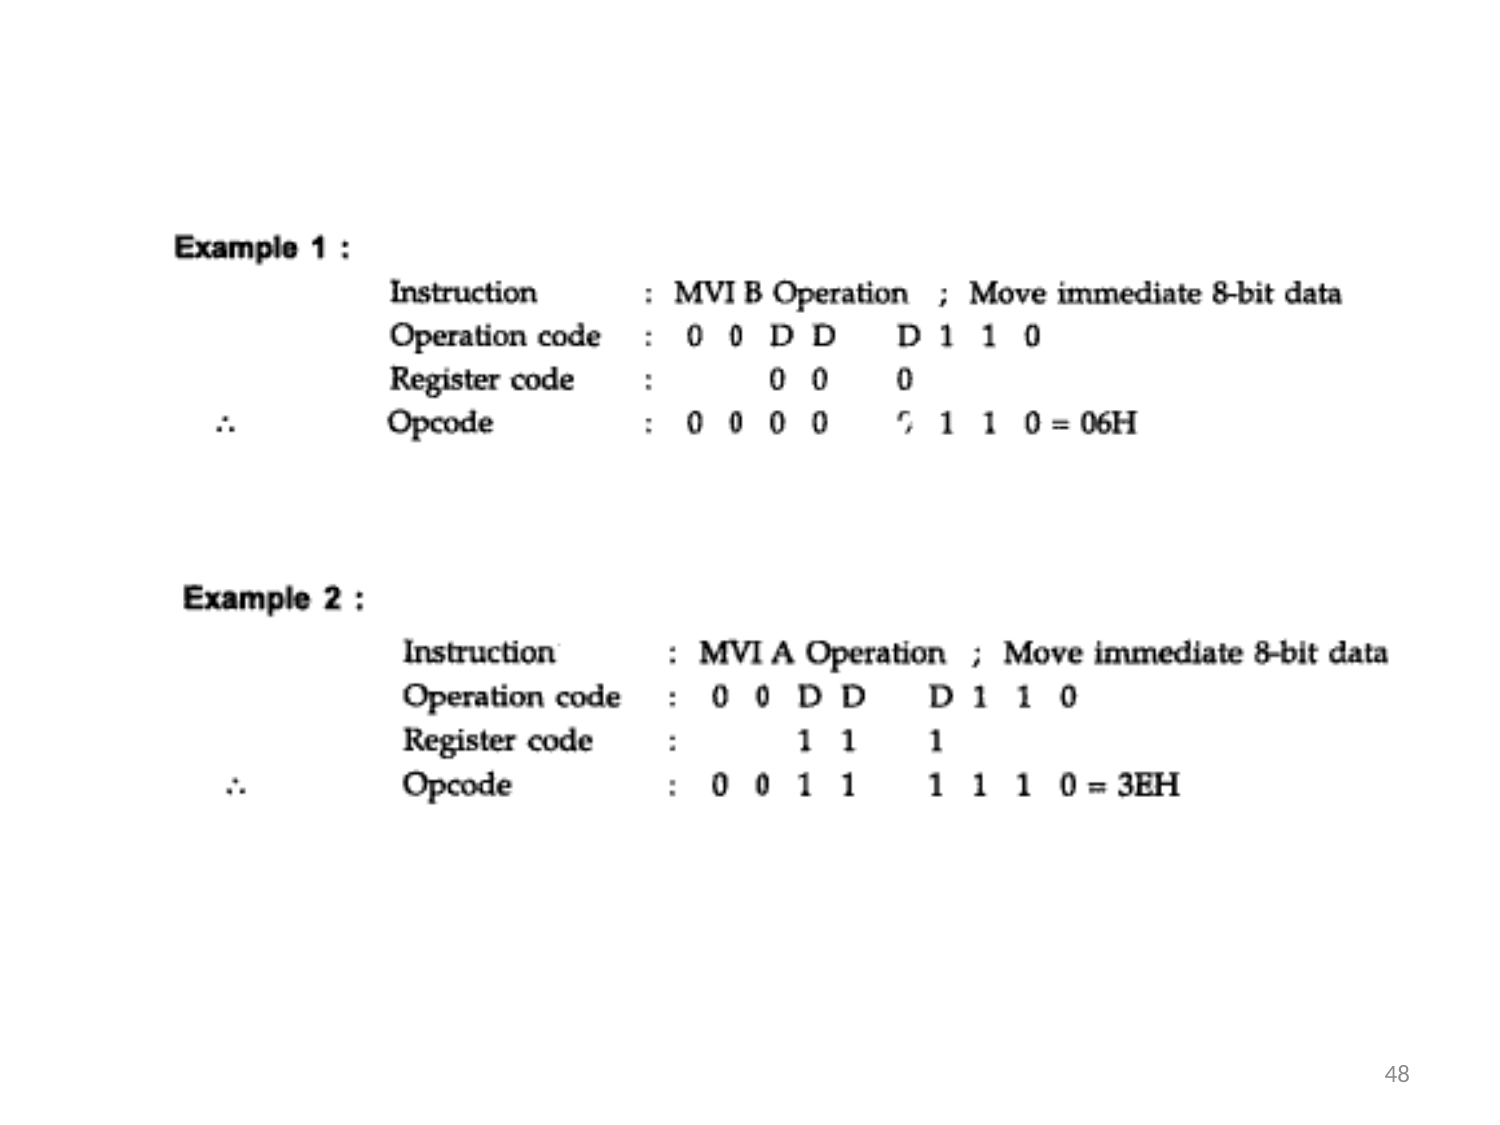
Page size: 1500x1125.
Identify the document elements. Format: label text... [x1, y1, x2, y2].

slide_number 48 [1074, 1042, 1425, 1103]
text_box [149, 221, 1413, 813]
